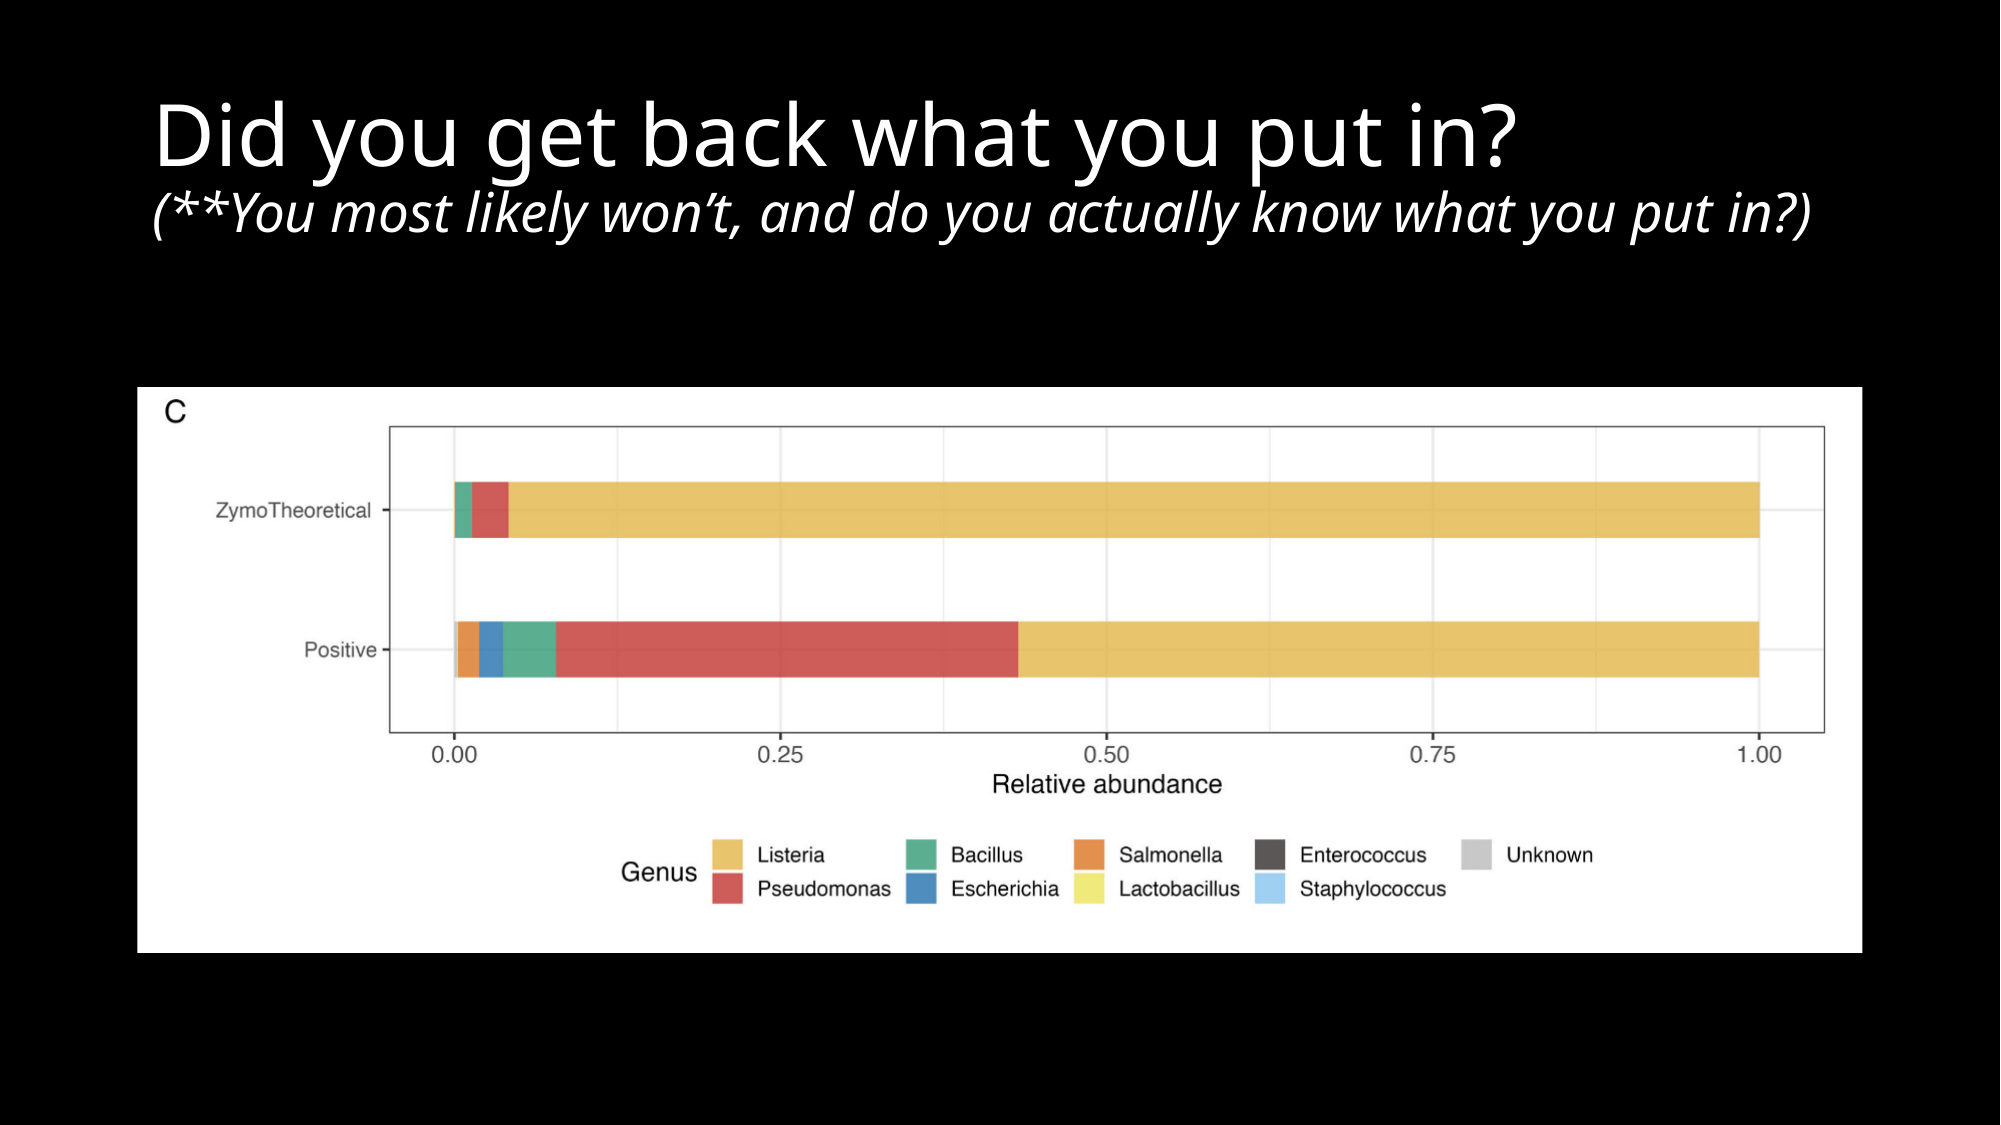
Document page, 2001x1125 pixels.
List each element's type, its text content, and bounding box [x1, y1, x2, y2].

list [137, 387, 1863, 953]
title Did you get back what you put in? (**You most likely won’t, and do you actually know what you put in?) [137, 59, 1863, 278]
